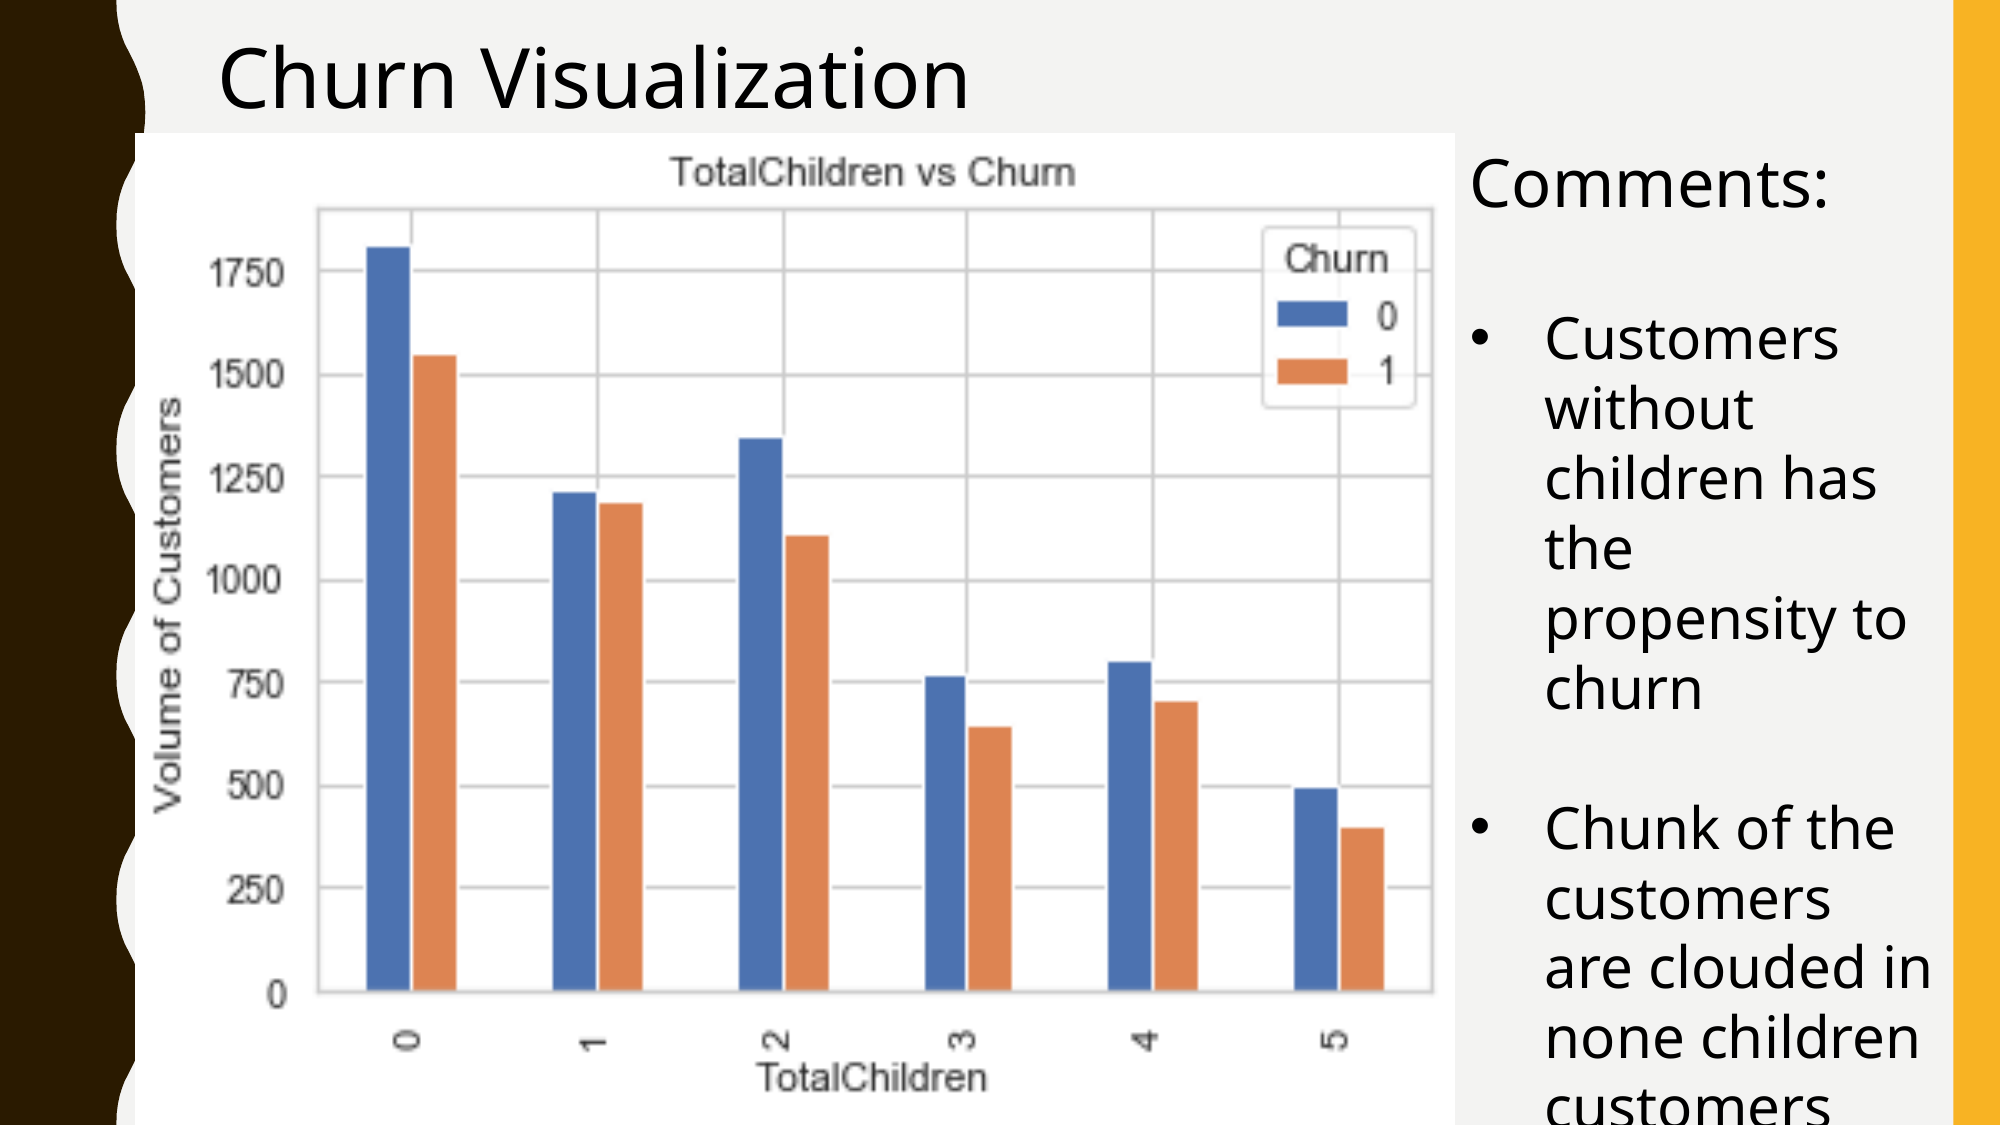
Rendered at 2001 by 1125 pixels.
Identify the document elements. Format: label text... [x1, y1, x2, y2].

text_box Churn Visualization [202, 17, 1808, 133]
picture [134, 133, 1455, 1125]
text_box Comments: Customers without children has the propensity to churn Chunk of the customers are clouded in none children customers [1455, 133, 1950, 1125]
